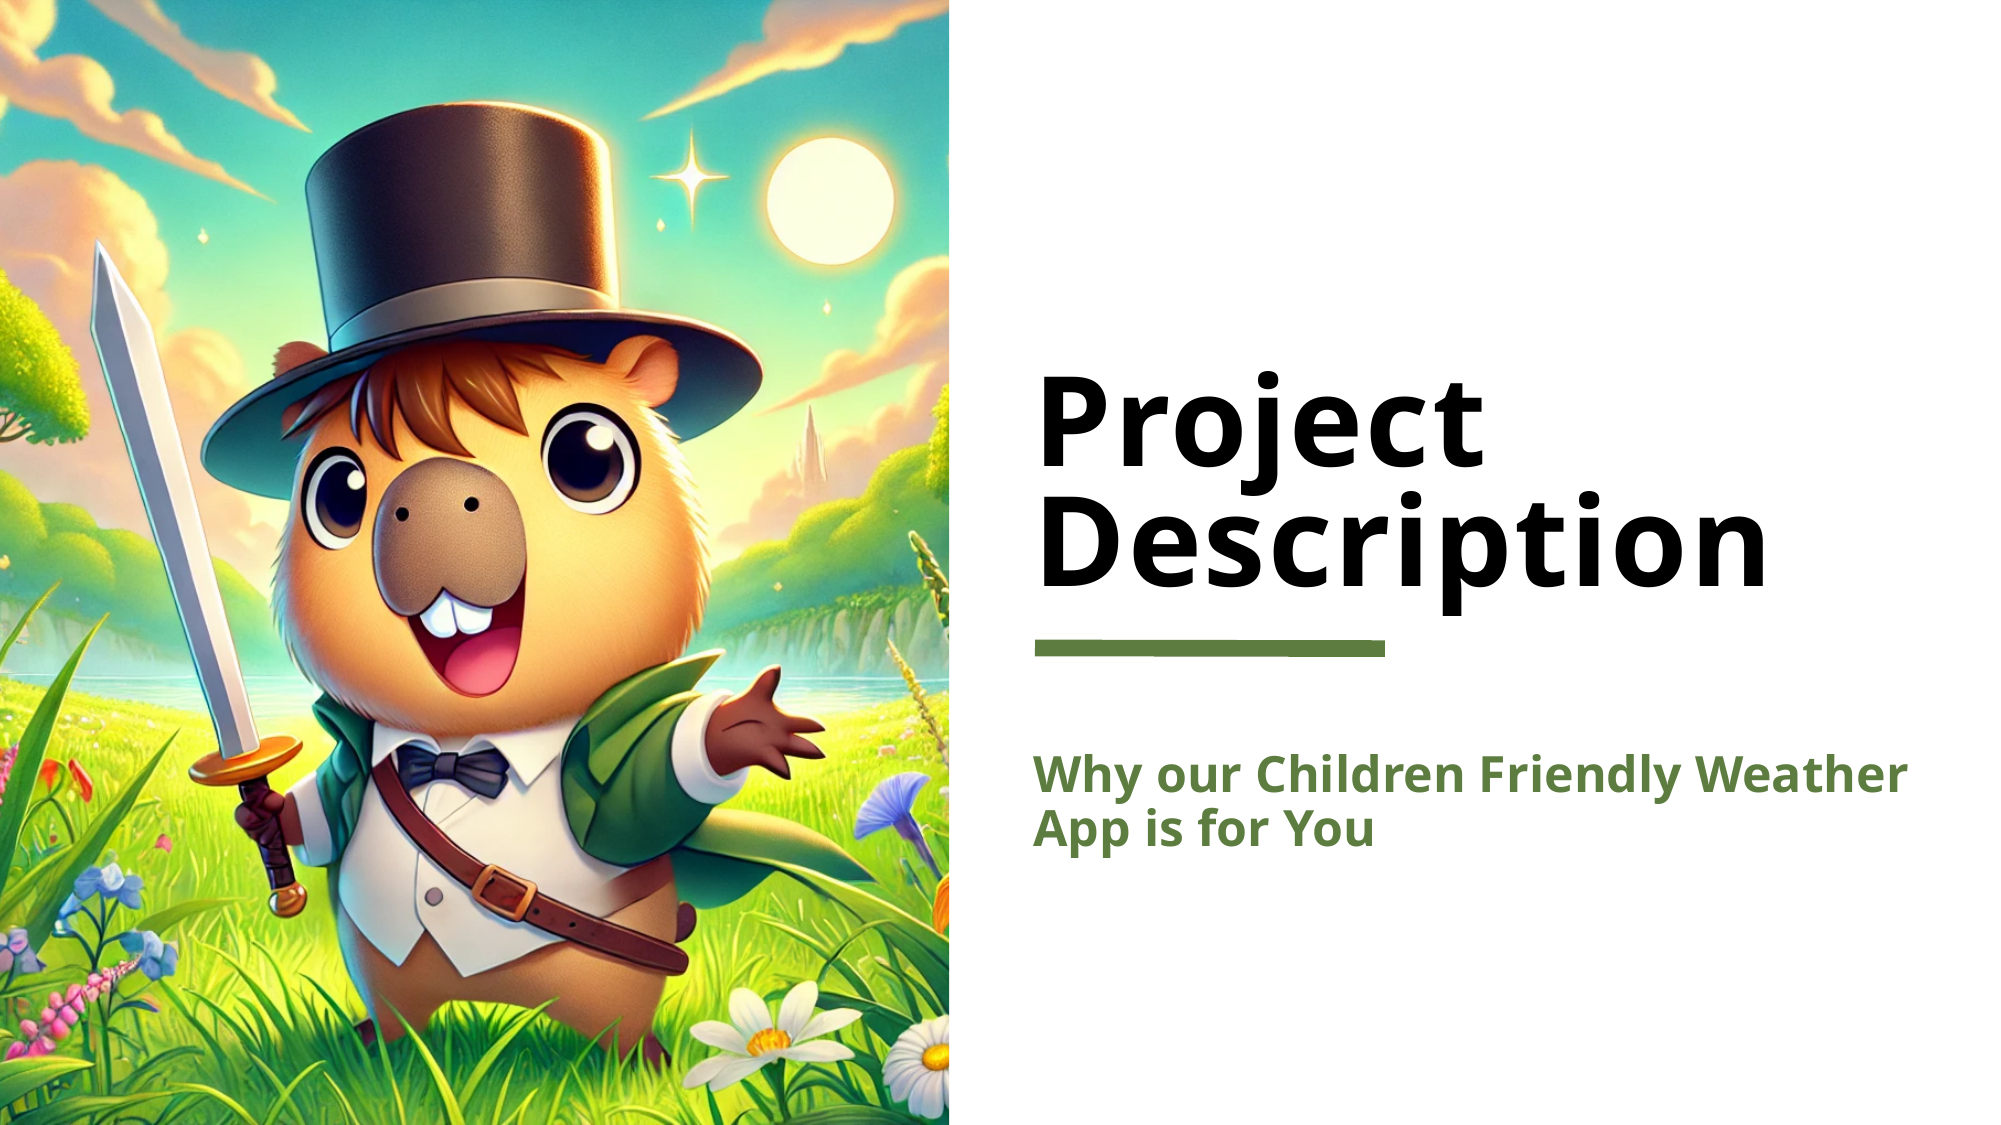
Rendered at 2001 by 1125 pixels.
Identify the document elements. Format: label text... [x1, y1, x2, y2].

picture [0, 0, 950, 1125]
list Why our Children Friendly Weather App is for You [1033, 749, 1934, 1020]
title Project Description [1033, 70, 1934, 611]
